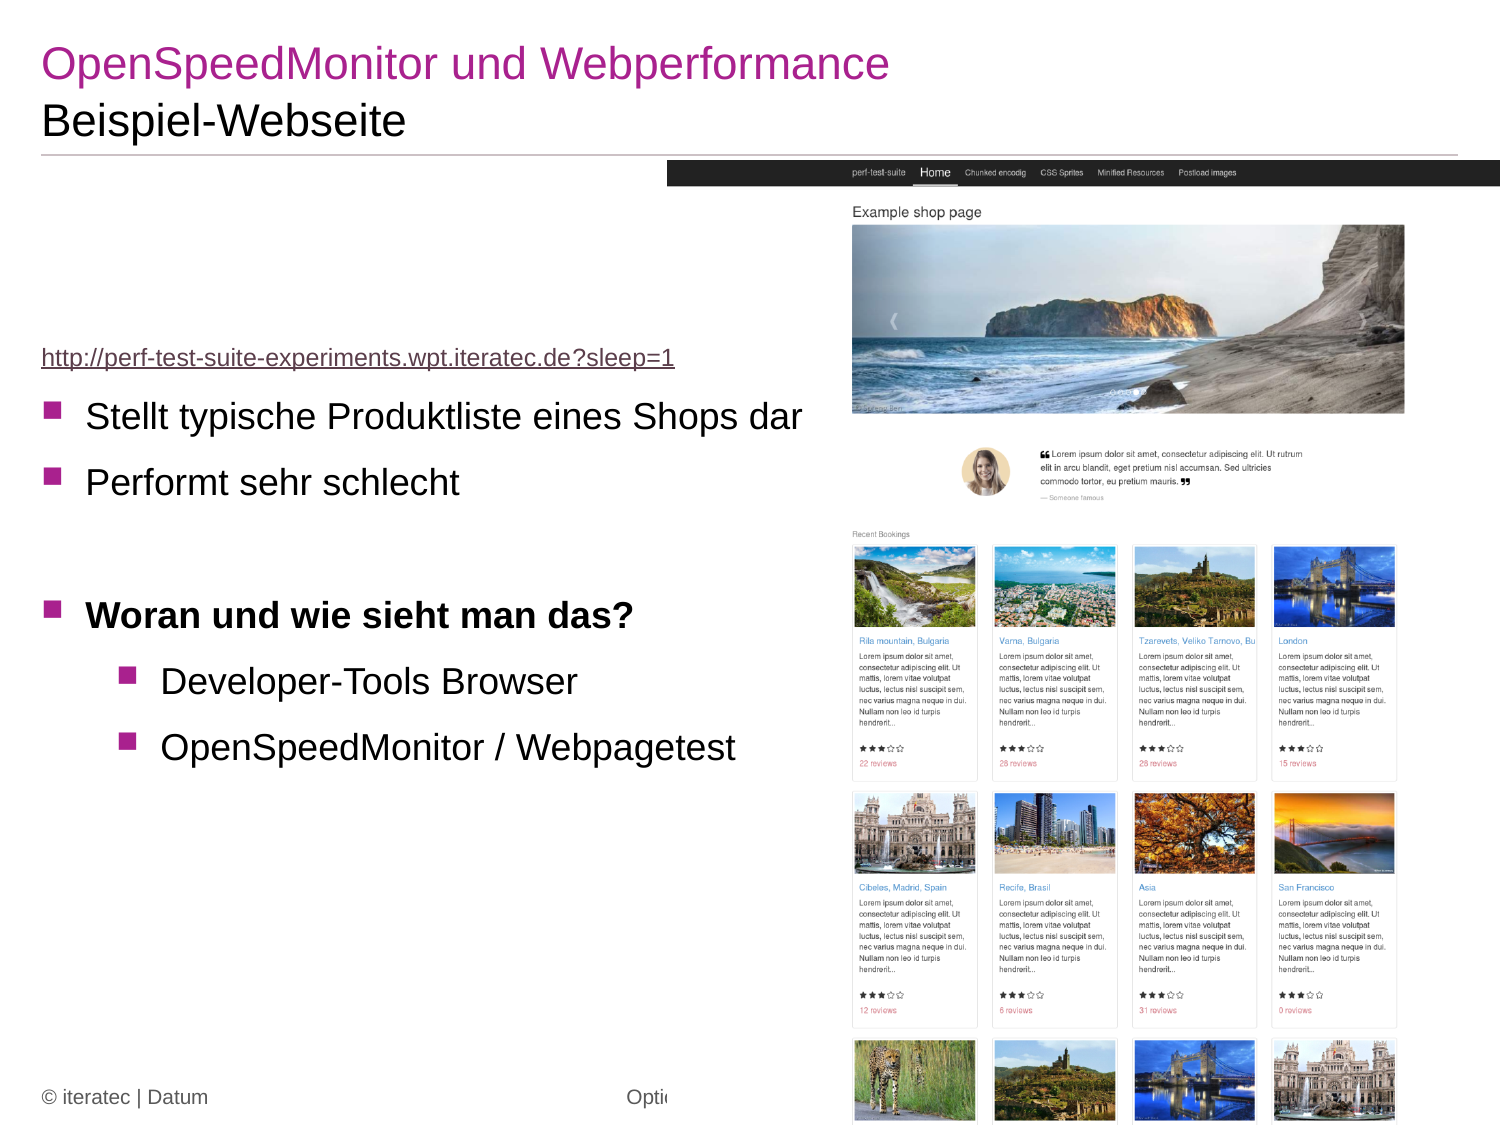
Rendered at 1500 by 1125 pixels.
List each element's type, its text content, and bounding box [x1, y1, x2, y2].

title OpenSpeedMonitor und Webperformance [41, 30, 1459, 90]
text_box http://perf-test-suite-experiments.wpt.iteratec.de?sleep=1 Stellt typische Produktliste eines Shops dar Performt sehr schlecht Woran und wie sieht man das? Developer-Tools Browser OpenSpeedMonitor / Webpagetest [41, 338, 658, 1071]
list Beispiel-Webseite [41, 90, 1459, 144]
footer Optional: Präsentationstitel [605, 1083, 658, 1109]
slide_number © iteratec | Datum [41, 1083, 278, 1109]
picture [666, 160, 1500, 1125]
